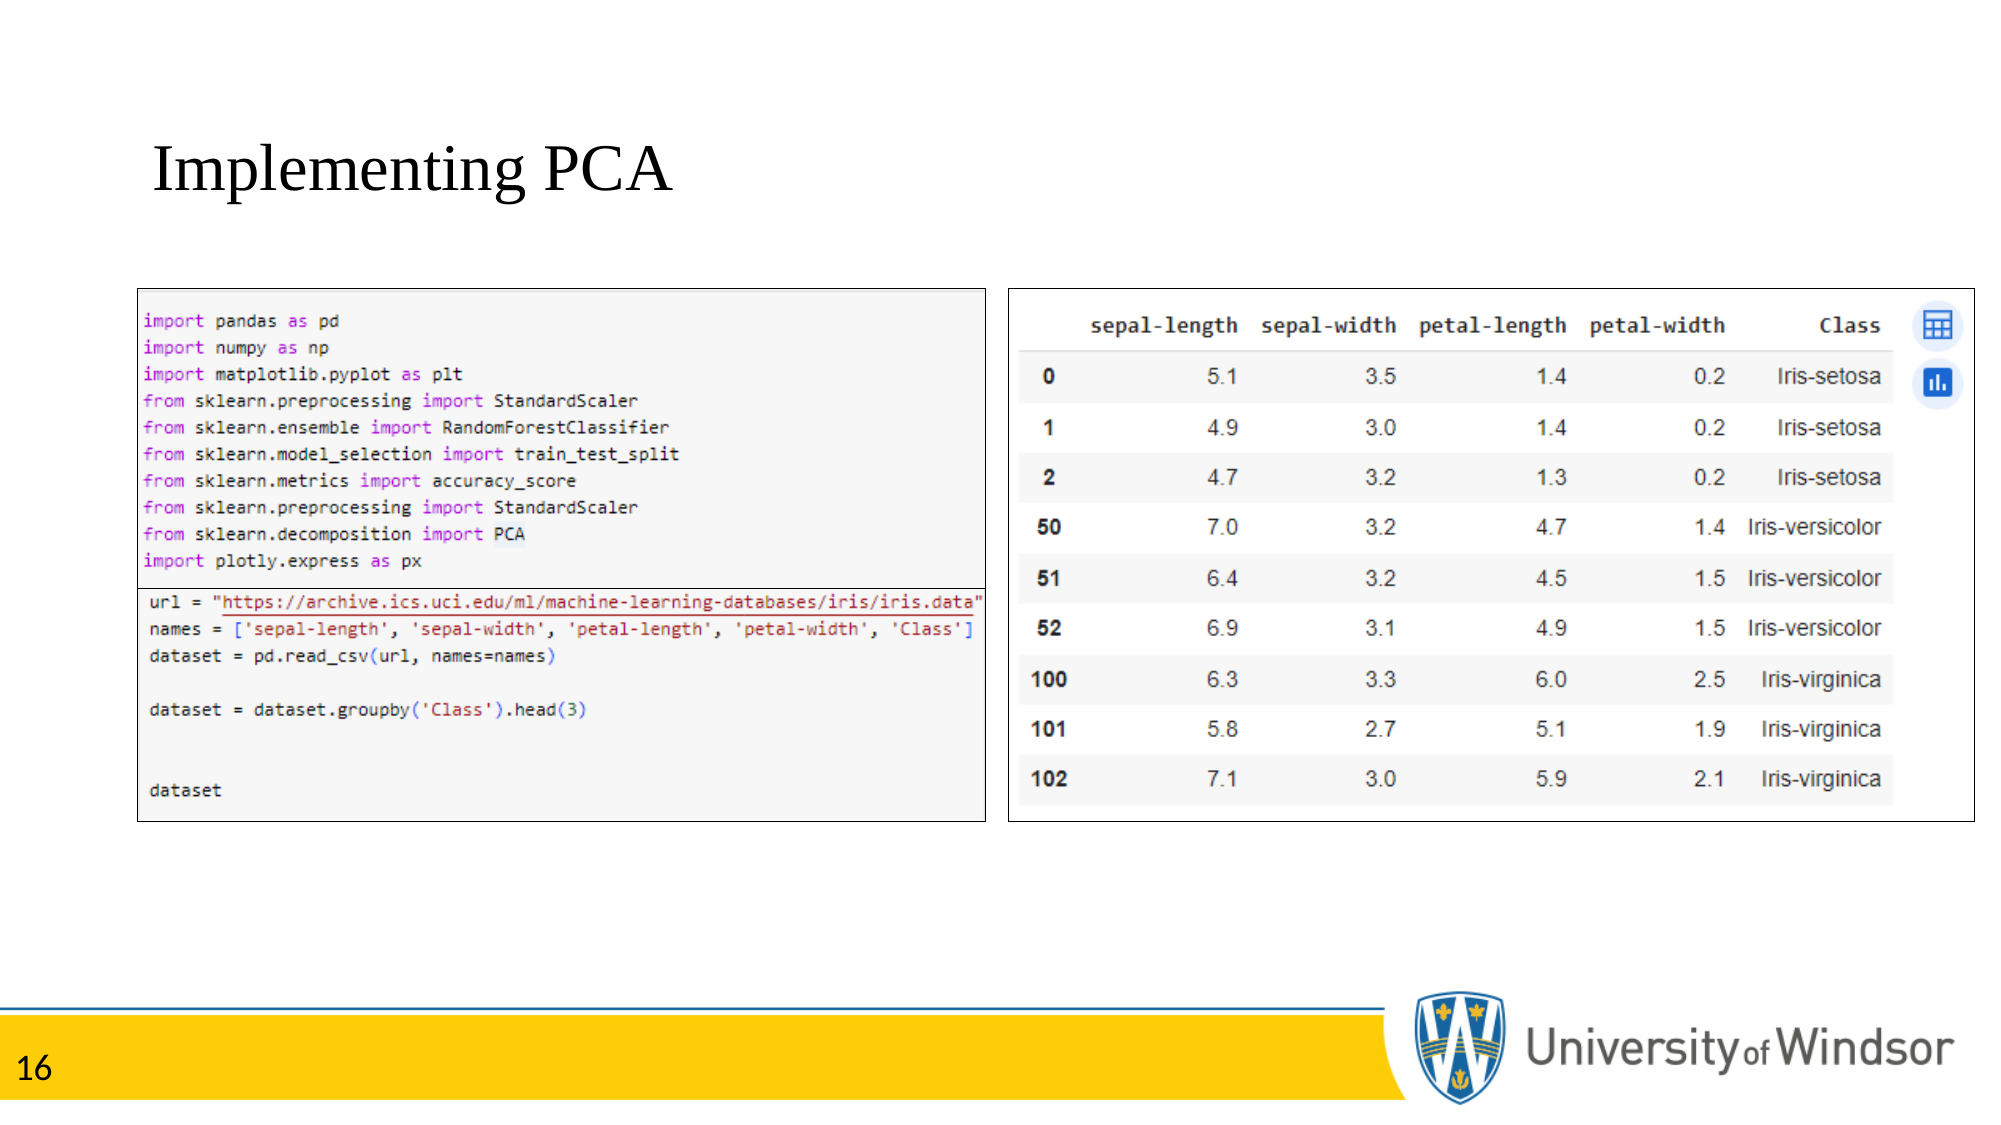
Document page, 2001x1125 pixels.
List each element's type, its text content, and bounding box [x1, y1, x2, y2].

title Implementing PCA [137, 59, 1863, 278]
picture [0, 974, 2000, 1125]
picture [137, 288, 986, 589]
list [137, 589, 986, 822]
slide_number 16 [0, 1035, 450, 1096]
picture [1008, 288, 1975, 822]
